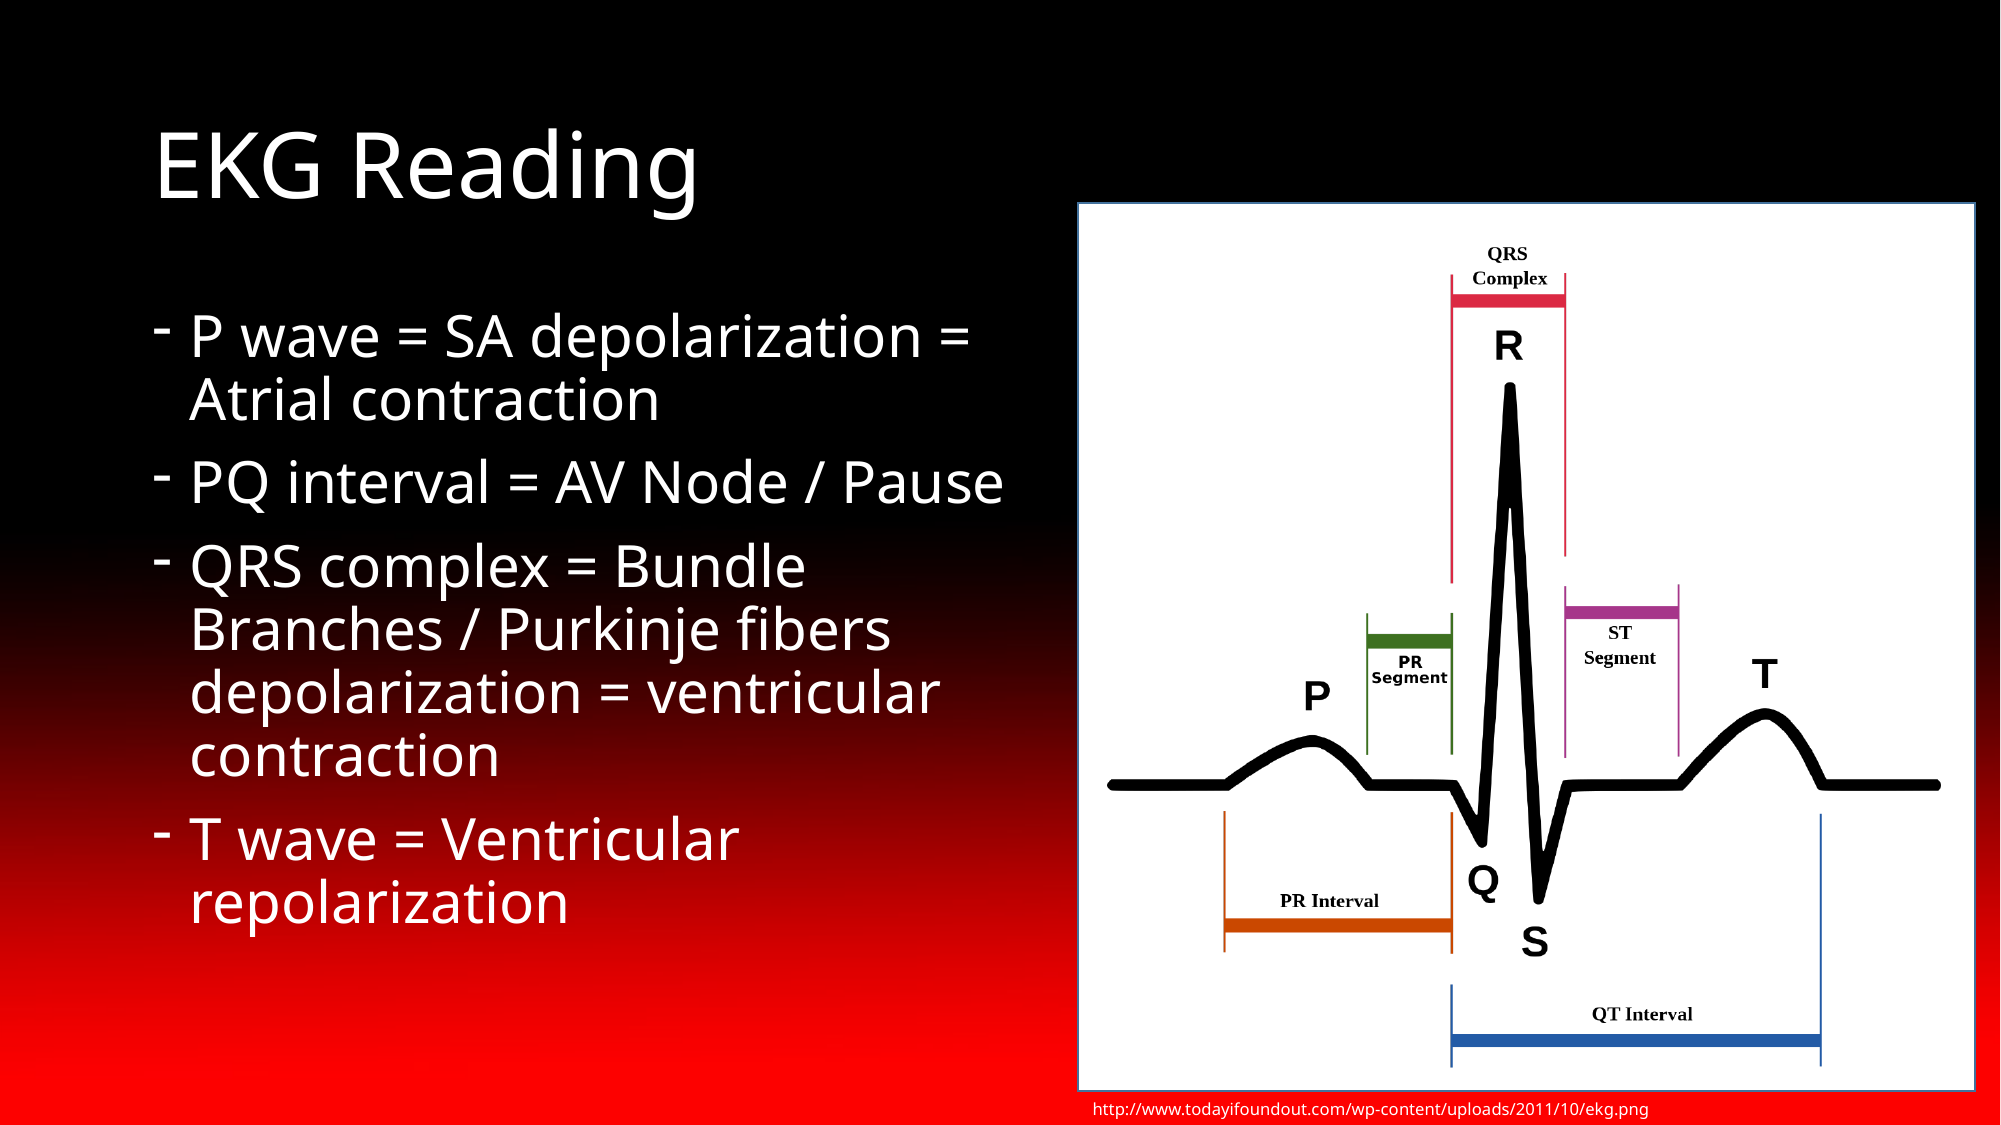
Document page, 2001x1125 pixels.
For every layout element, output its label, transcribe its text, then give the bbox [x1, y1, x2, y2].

text_box [1077, 202, 1976, 1092]
picture [1107, 245, 1941, 1068]
text_box http://www.todayifoundout.com/wp-content/uploads/2011/10/ekg.png [1077, 1090, 1671, 1125]
title EKG Reading [137, 59, 1863, 278]
picture [0, 0, 2001, 1125]
list P wave = SA depolarization = Atrial contraction PQ interval = AV Node / Pause QRS complex = Bundle Branches / Purkinje fibers depolarization = ventricular contraction T wave = Ventricular repolarization [137, 299, 1074, 1014]
